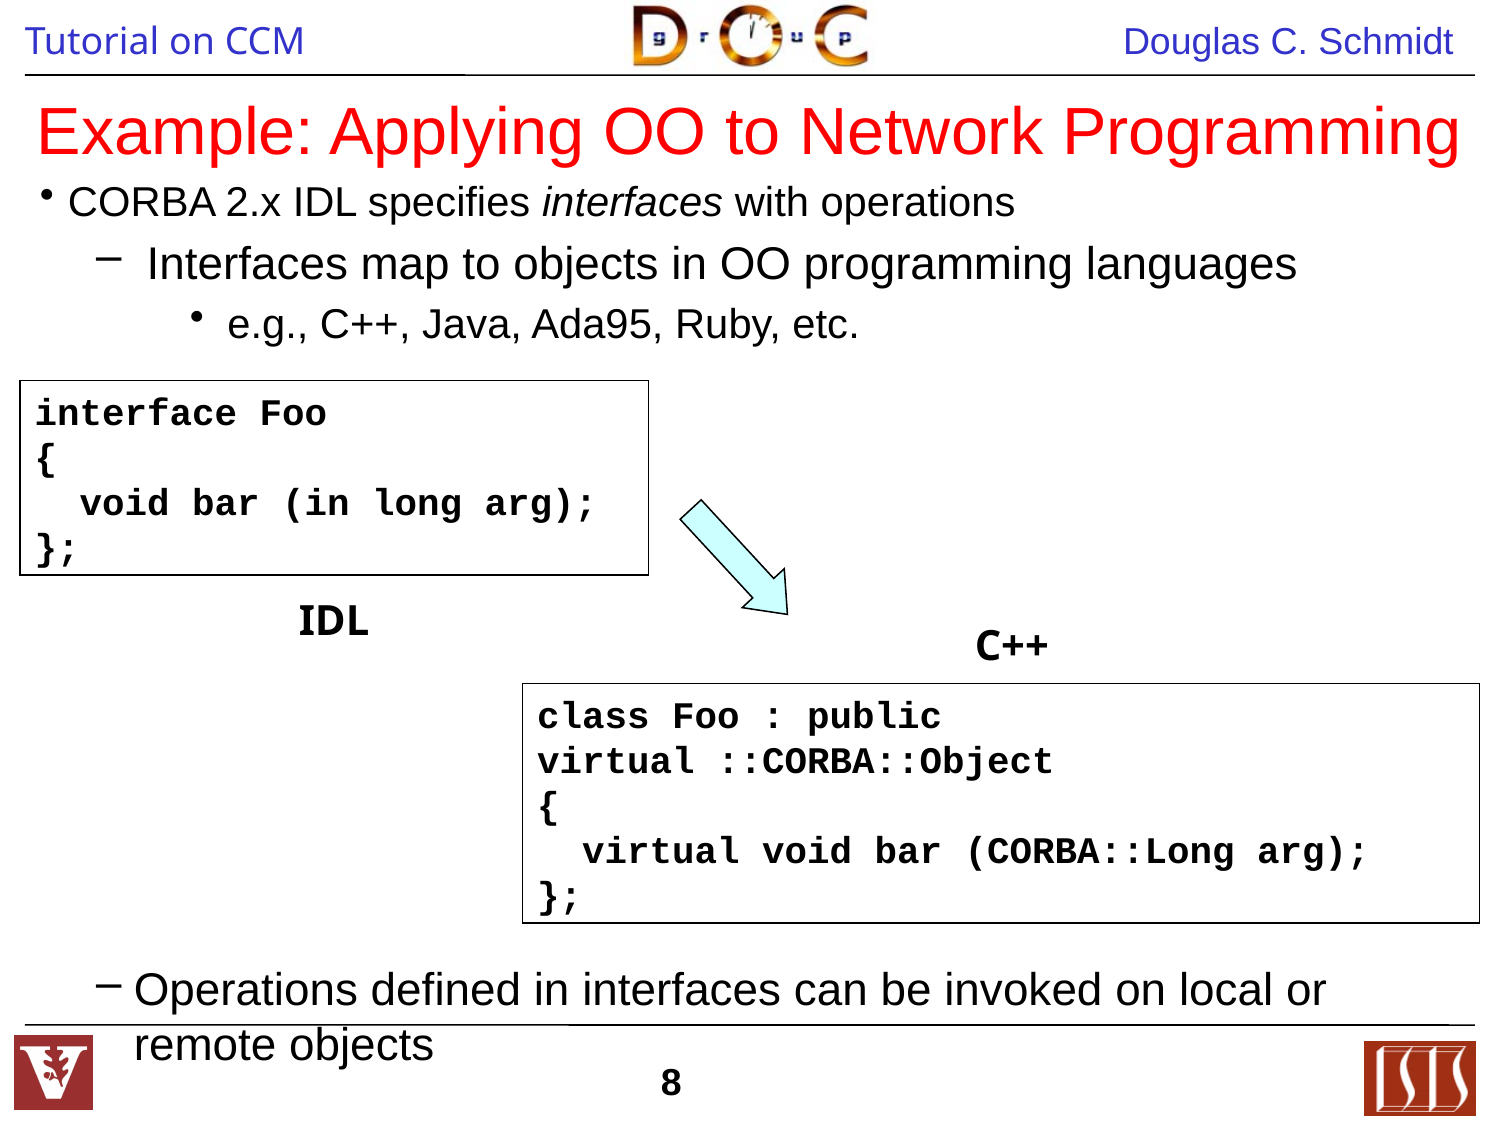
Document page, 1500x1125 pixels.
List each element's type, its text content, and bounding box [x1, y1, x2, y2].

title Example: Applying OO to Network Programming [0, 80, 1500, 175]
picture [1364, 1041, 1476, 1116]
text_box IDL [246, 585, 422, 651]
list CORBA 2.x IDL specifies interfaces with operations Interfaces map to objects in OO programming languages e.g., C++, Java, Ada95, Ruby, etc. Operations defined in interfaces can be invoked on local or remote objects [24, 166, 1476, 990]
text_box C++ [918, 610, 1106, 676]
text_box class Foo : public virtual ::CORBA::Object { virtual void bar (CORBA::Long arg); }; [522, 683, 1480, 923]
text_box [680, 499, 788, 615]
picture [14, 1035, 93, 1110]
picture [624, 0, 875, 71]
text_box interface Foo { void bar (in long arg); }; [19, 380, 649, 576]
